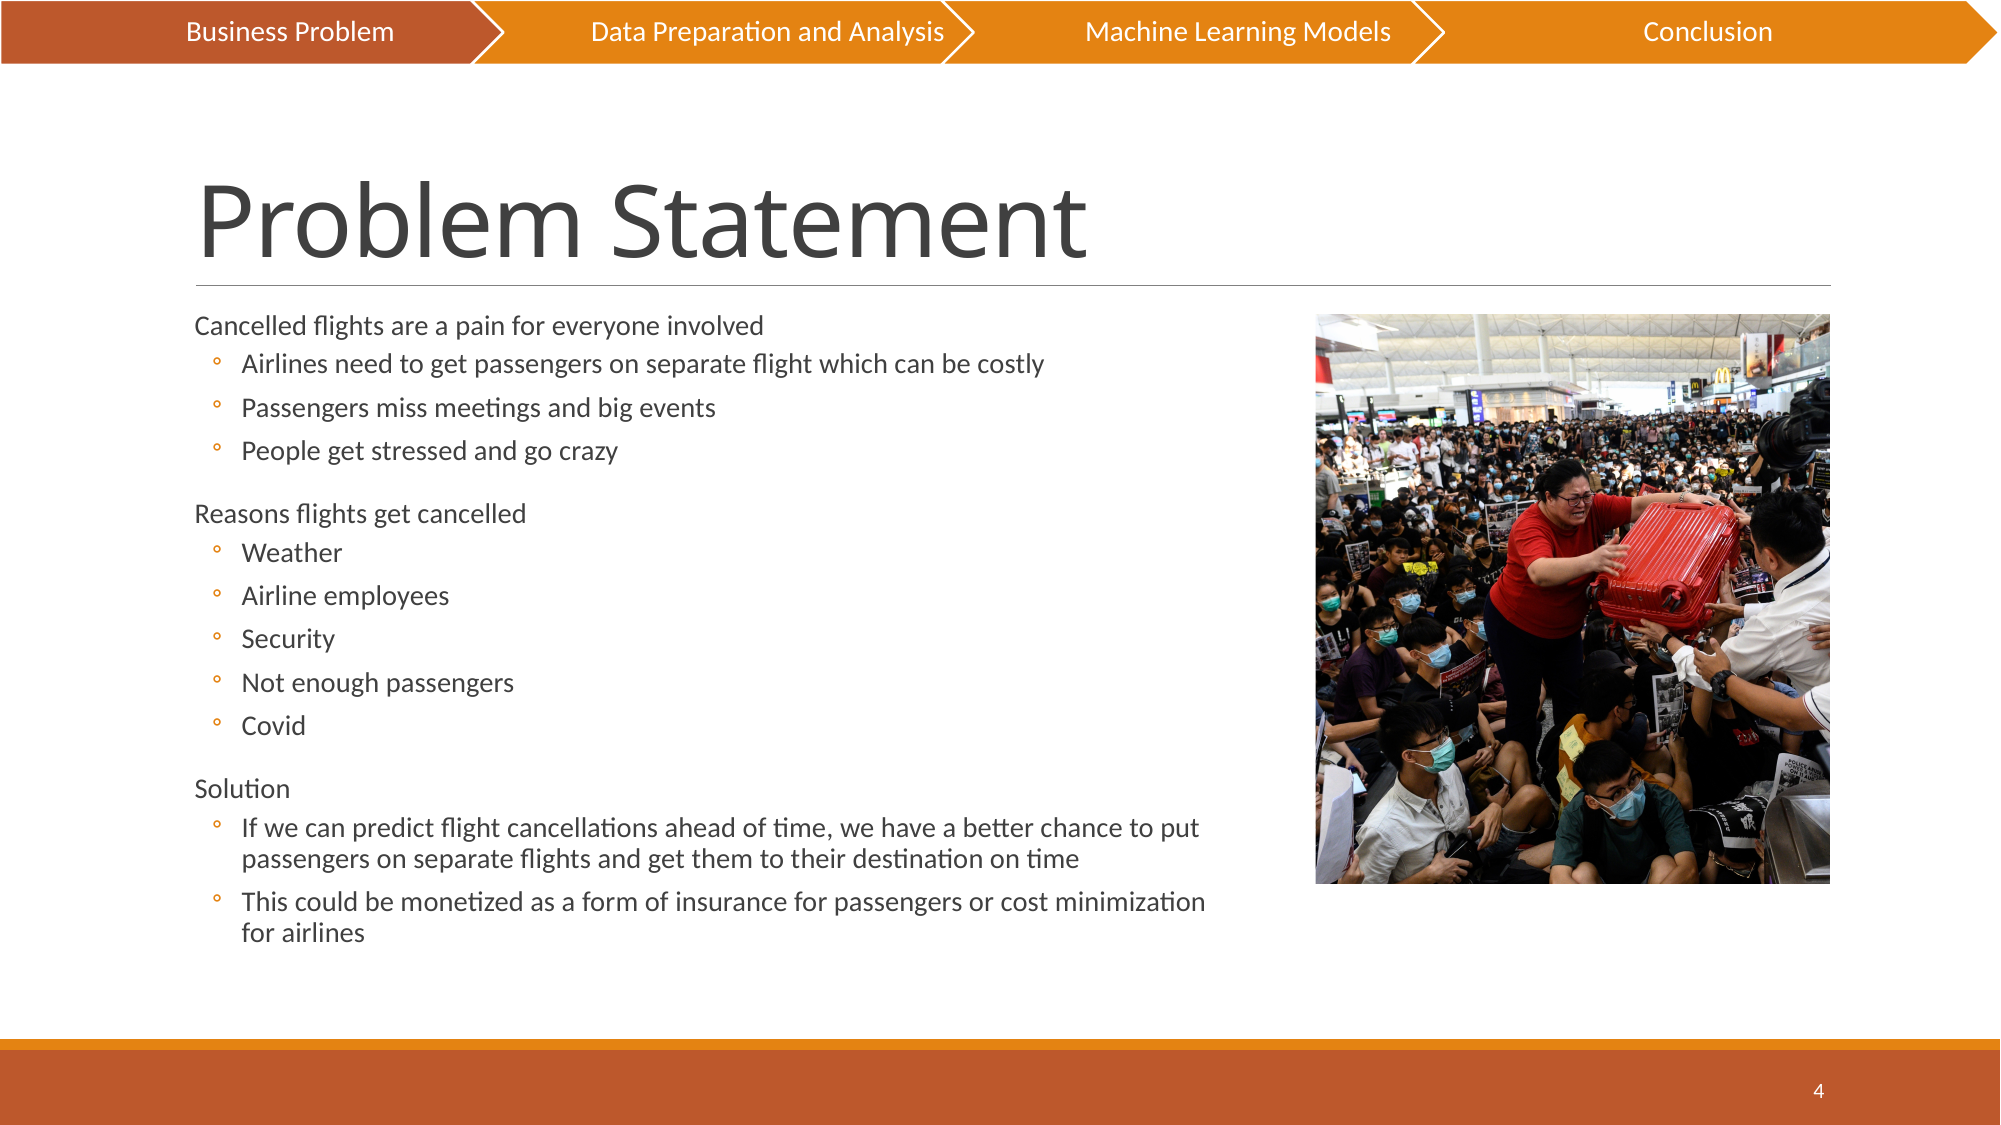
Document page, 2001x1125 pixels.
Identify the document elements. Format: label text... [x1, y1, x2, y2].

picture [1315, 313, 1831, 885]
list Cancelled flights are a pain for everyone involved Airlines need to get passengers on separate flight which can be costly Passengers miss meetings and big events People get stressed and go crazy Reasons flights get cancelled Weather Airline employees Security Not enough passengers Covid Solution If we can predict flight cancellations ahead of time, we have a better chance to put passengers on separate flights and get them to their destination on time This could be monetized as a form of insurance for passengers or cost minimization for airlines [180, 302, 1239, 963]
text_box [0, 0, 2000, 66]
title Problem Statement [180, 76, 1830, 285]
slide_number 4 [1624, 1059, 1840, 1120]
